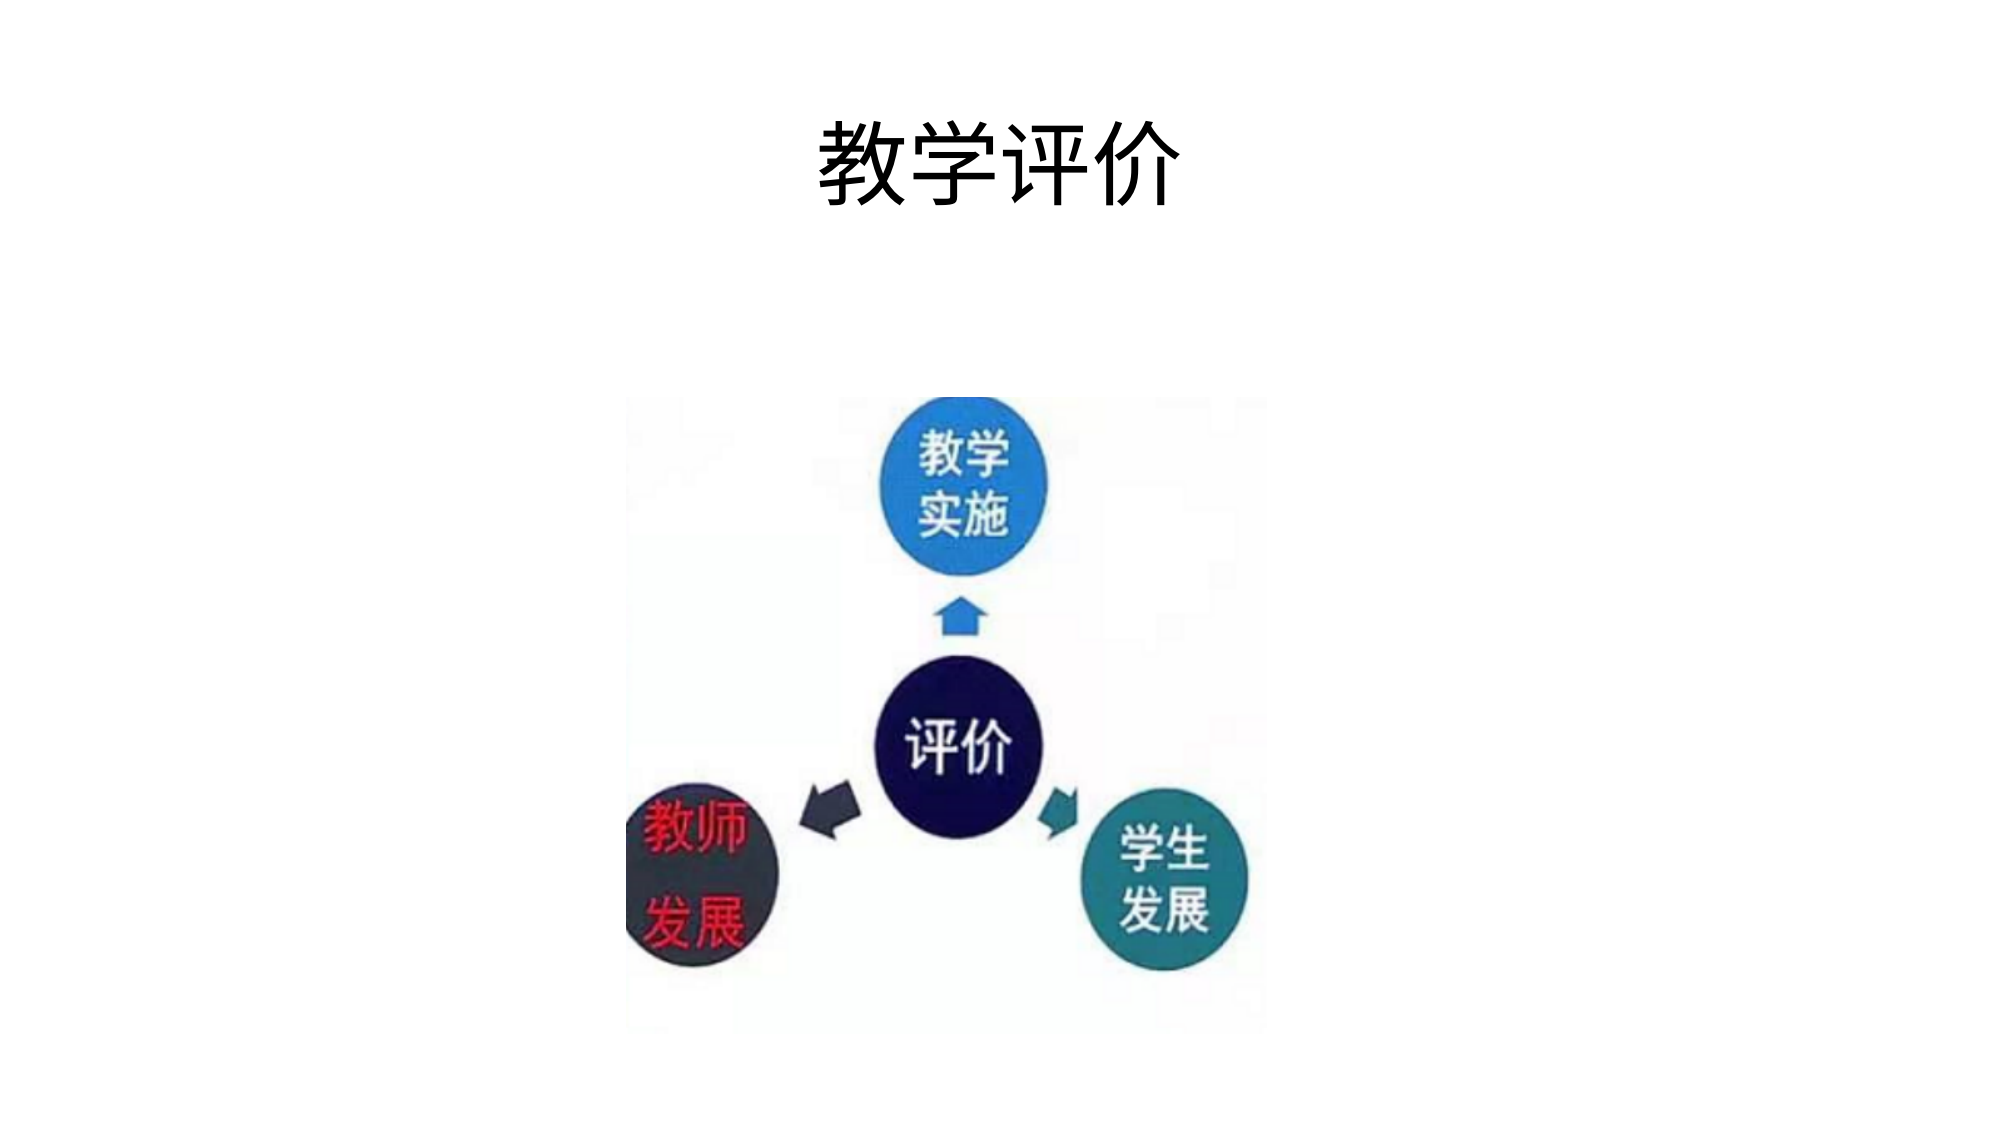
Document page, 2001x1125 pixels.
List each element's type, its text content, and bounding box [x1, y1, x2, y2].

picture [626, 397, 1267, 1034]
title 教学评价 [137, 59, 1863, 278]
